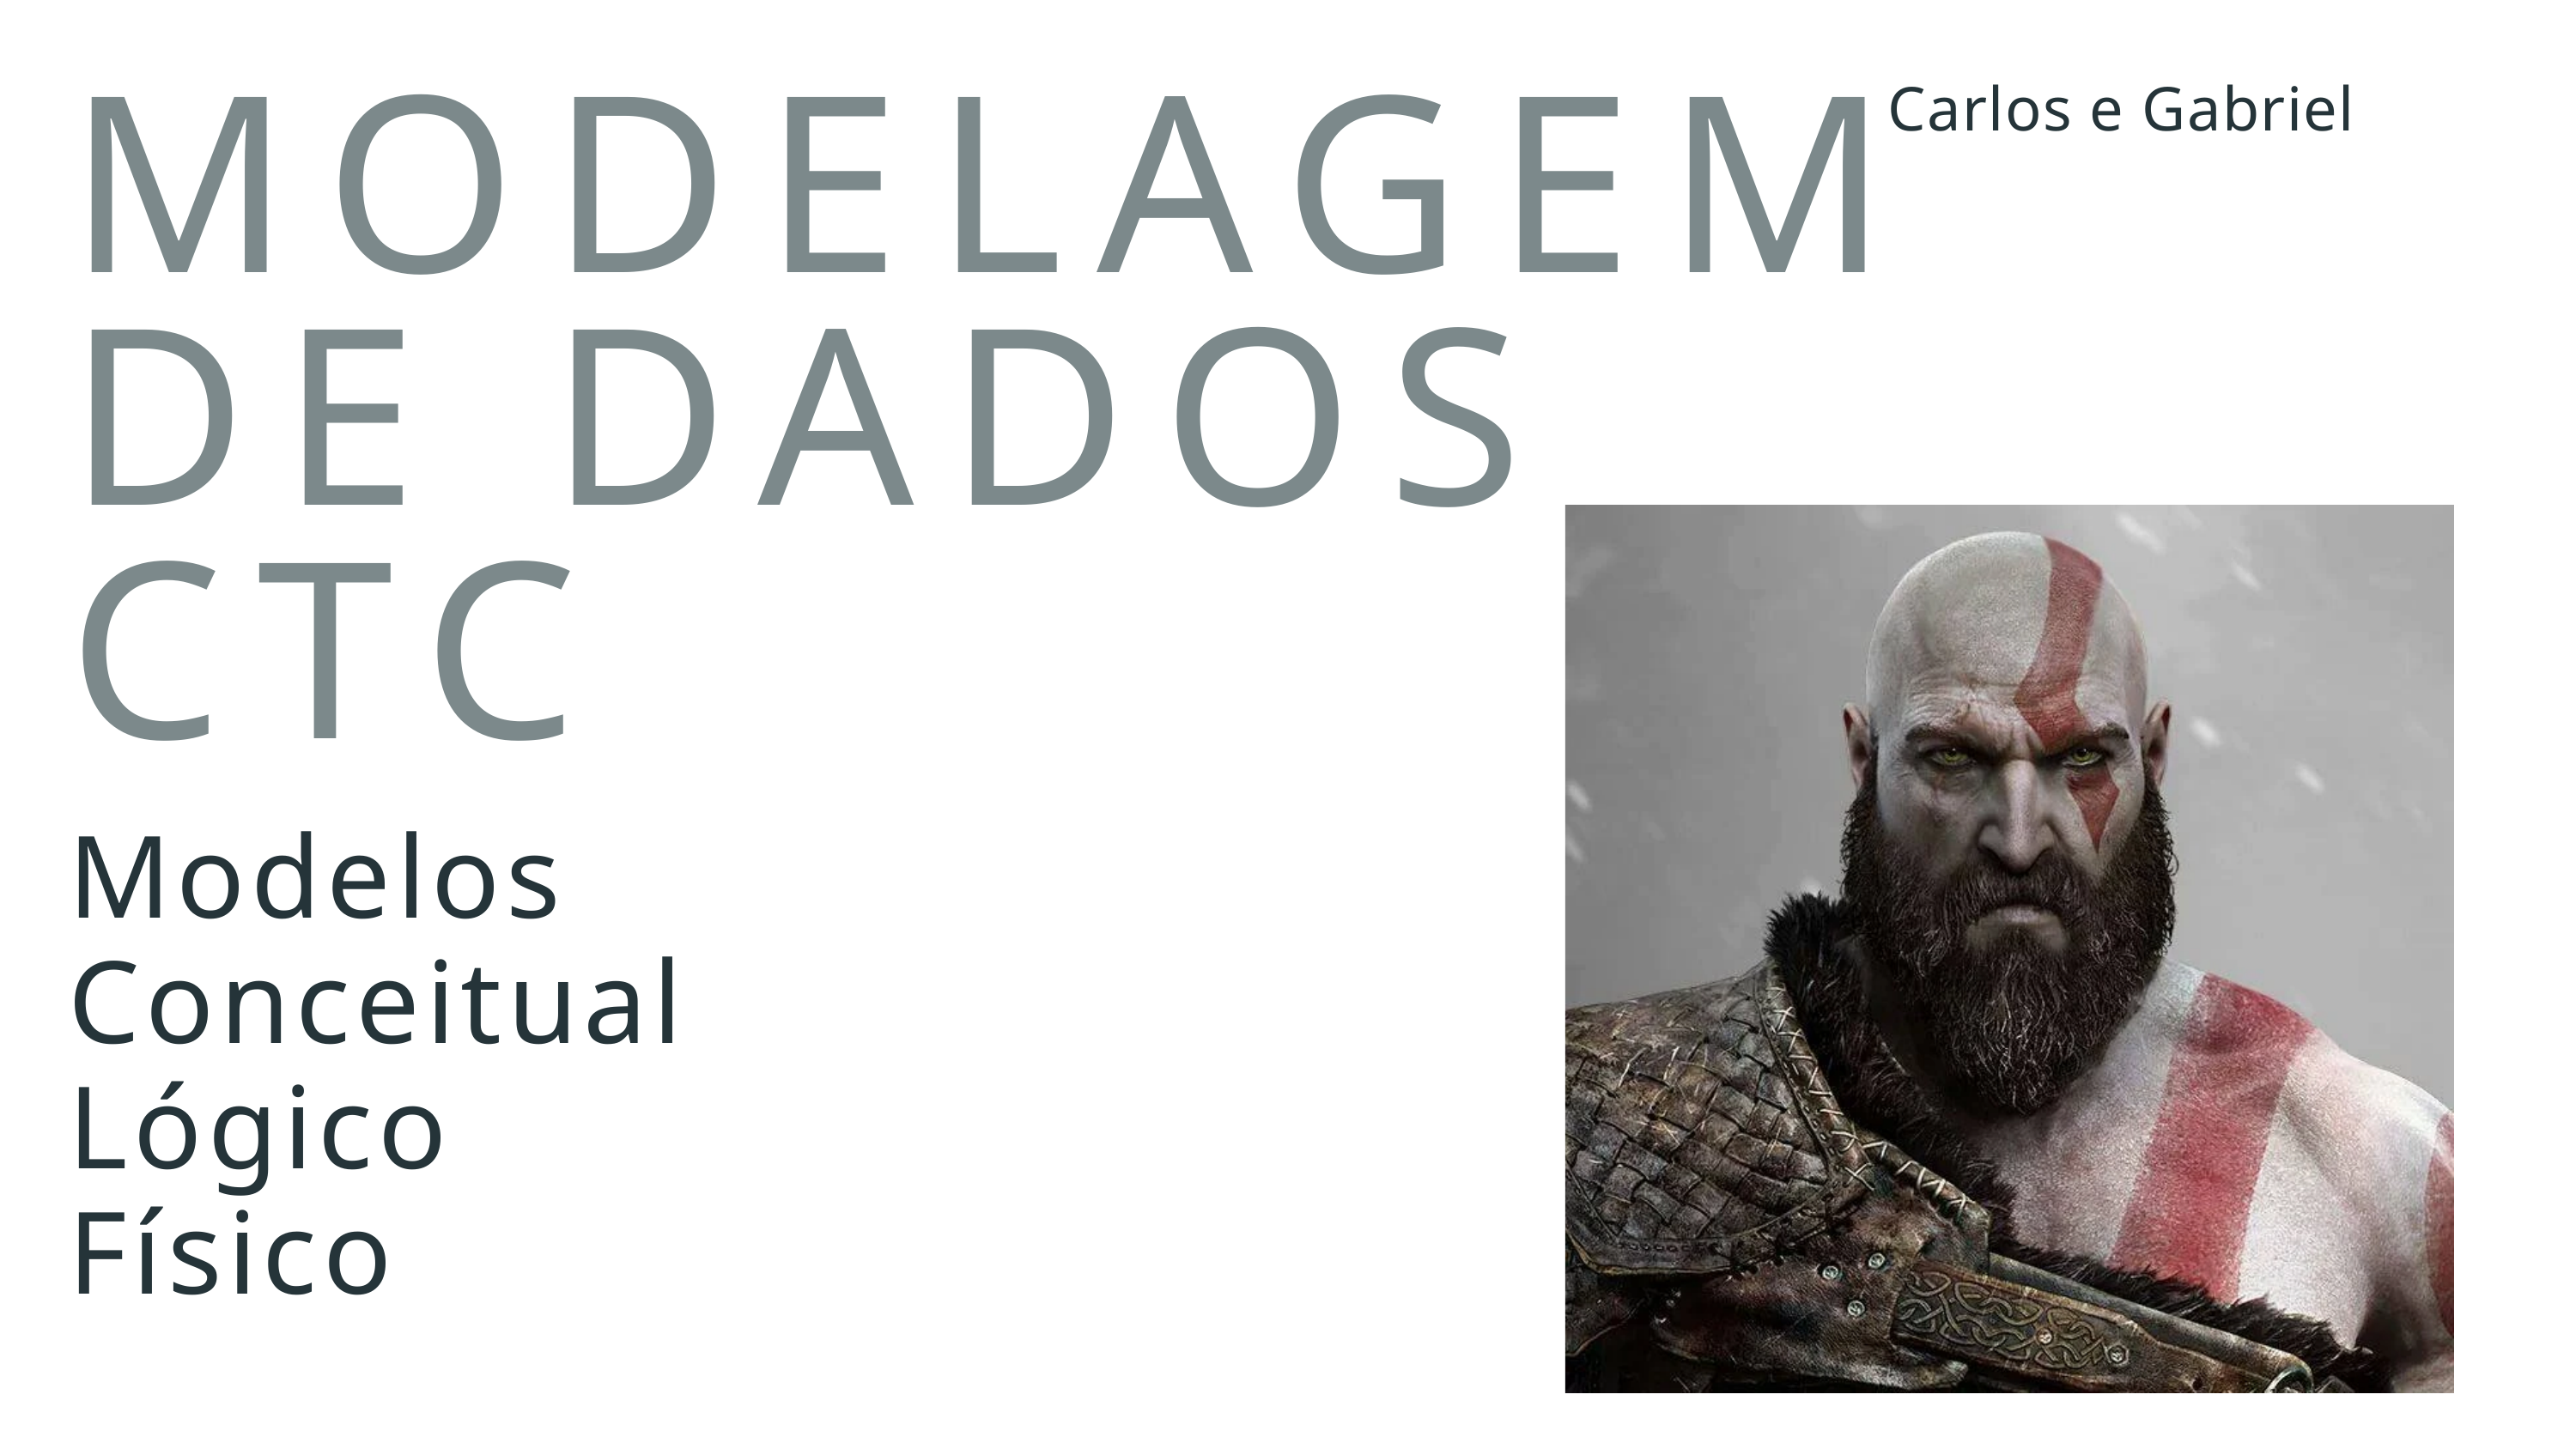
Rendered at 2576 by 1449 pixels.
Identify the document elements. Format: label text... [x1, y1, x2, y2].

text_box Modelos Conceitual Lógico Físico [68, 815, 1233, 1317]
text_box MODELAGEM DE DADOS CTC [68, 88, 2036, 788]
text_box Carlos e Gabriel [1887, 79, 2432, 143]
text_box [1564, 505, 2454, 1394]
